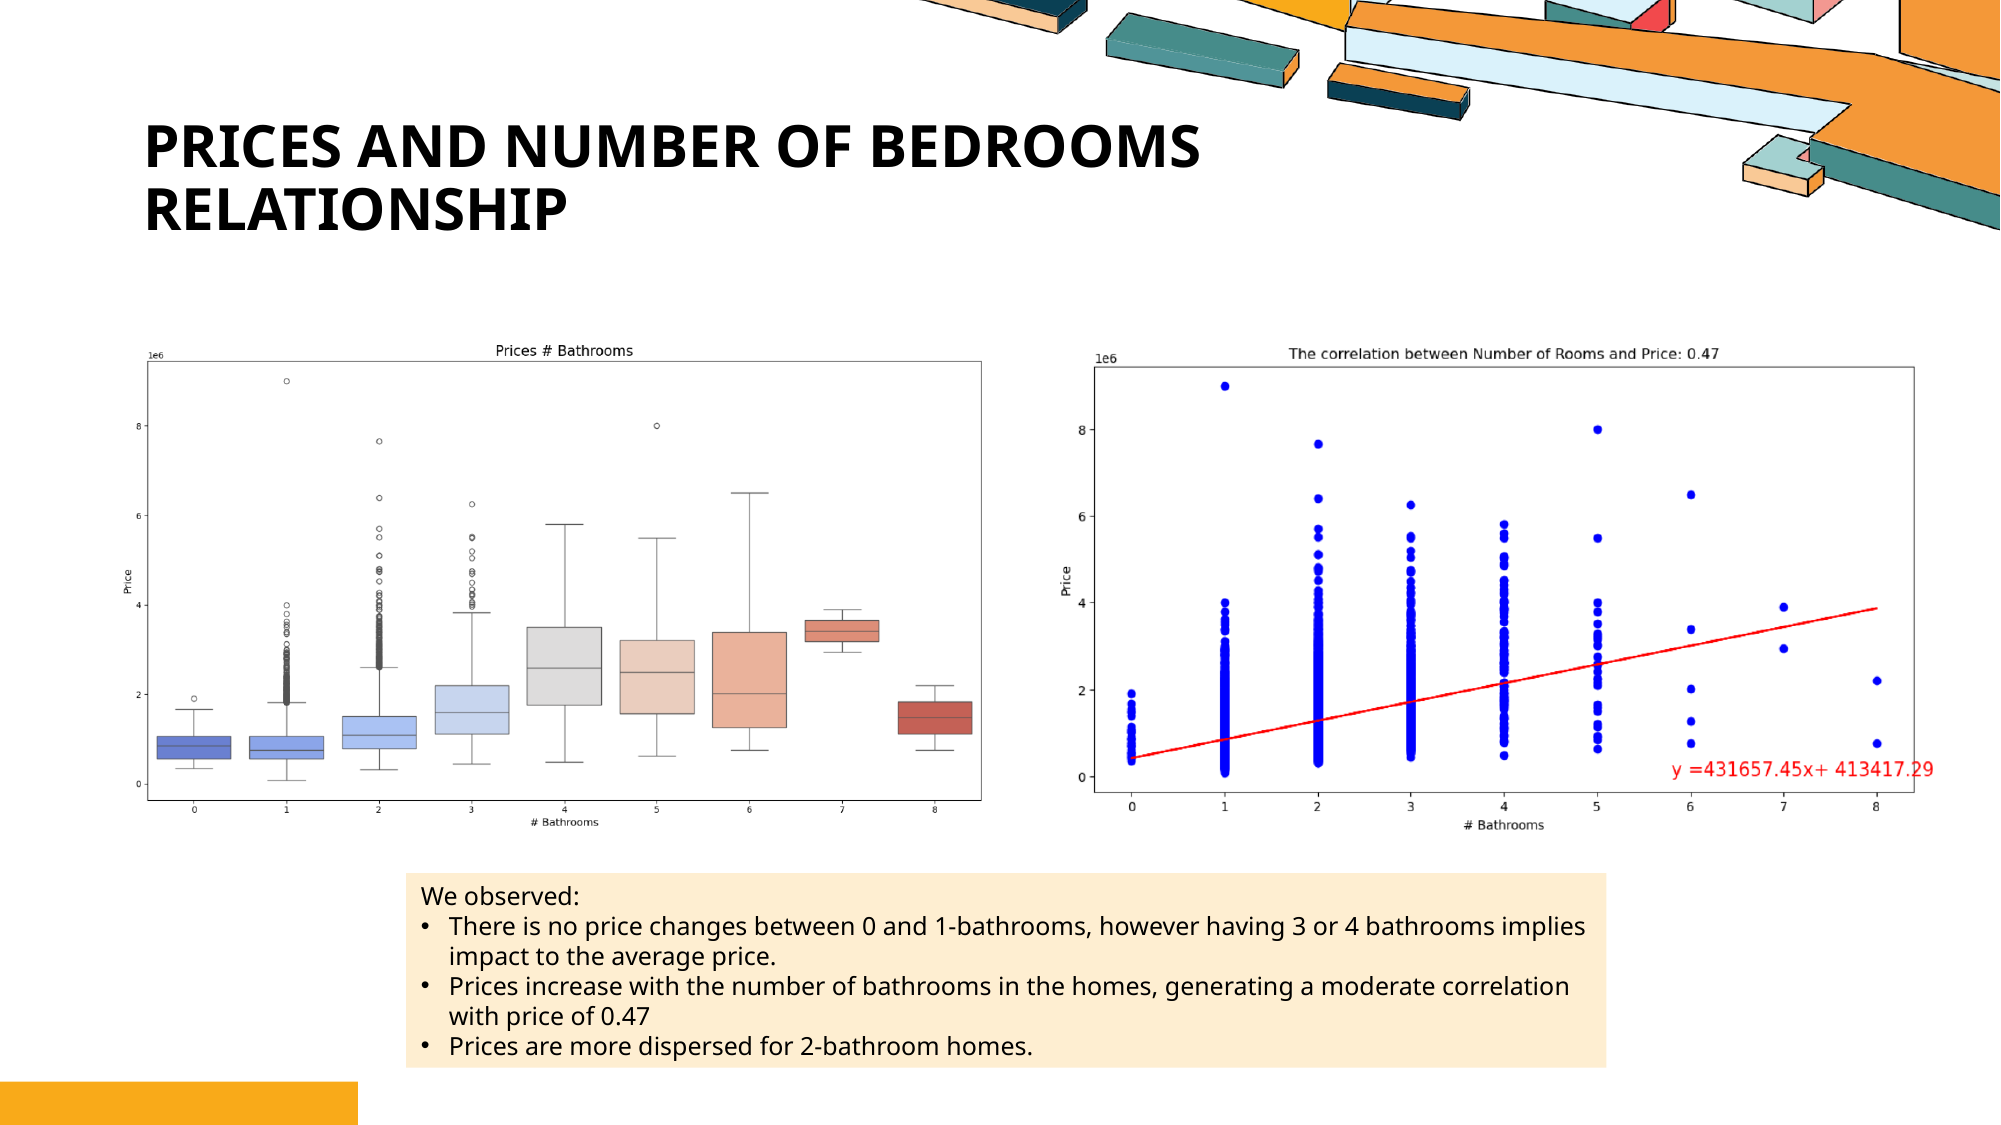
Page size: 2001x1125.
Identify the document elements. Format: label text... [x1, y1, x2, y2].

picture [1049, 345, 1951, 833]
text_box We observed: There is no price changes between 0 and 1-bathrooms, however having 3 or 4 bathrooms implies impact to the average price. Prices increase with the number of bathrooms in the homes, generating a moderate correlation with price of 0.47 Prices are more dispersed for 2-bathroom homes. [406, 873, 1607, 1068]
picture [93, 345, 982, 833]
picture [1500, 0, 2000, 236]
title Prices and number of bedrooms relationship [128, 0, 1500, 251]
